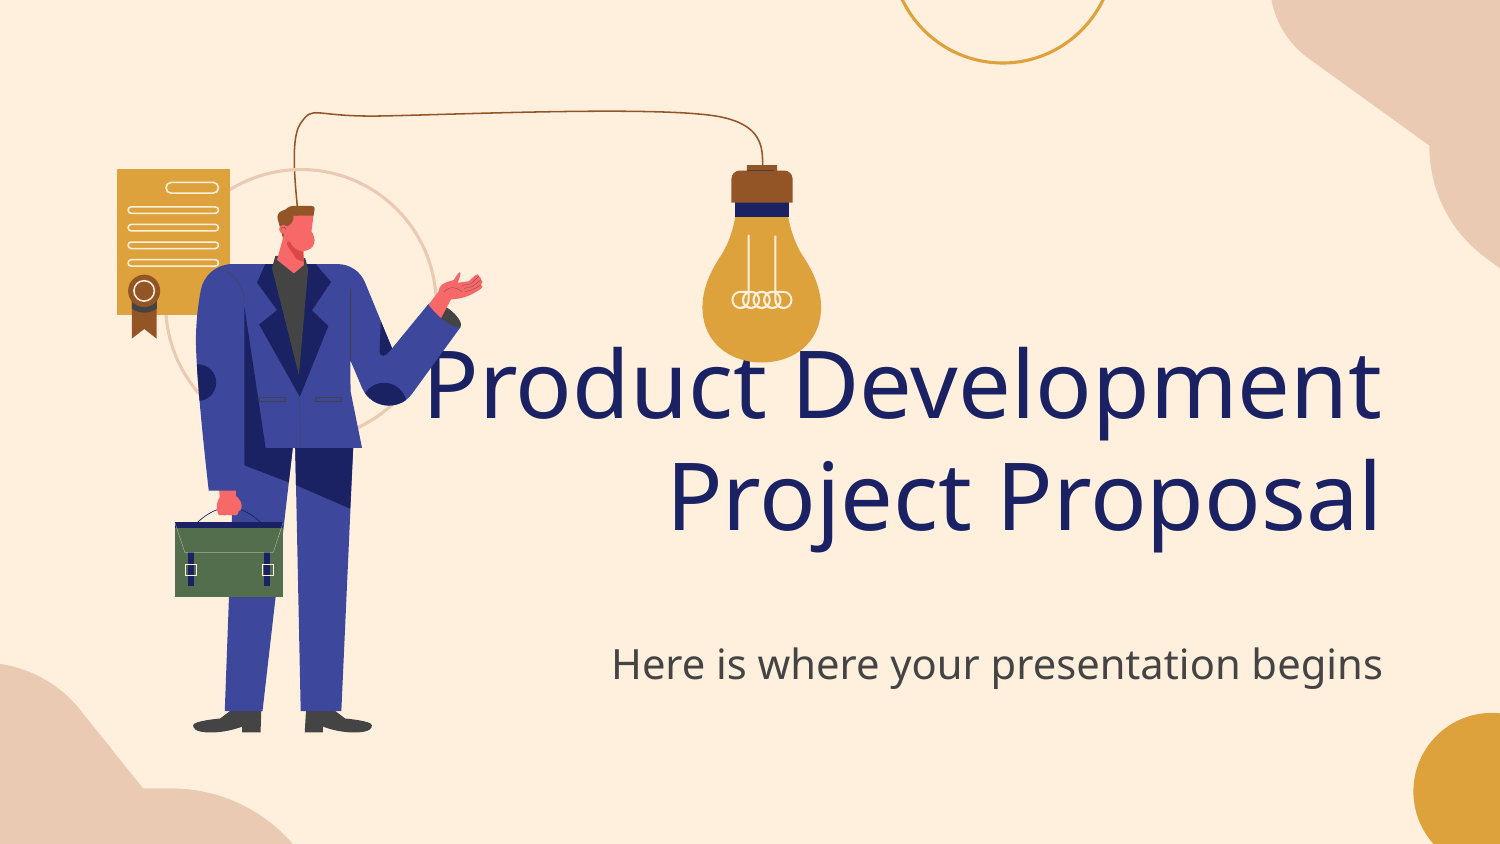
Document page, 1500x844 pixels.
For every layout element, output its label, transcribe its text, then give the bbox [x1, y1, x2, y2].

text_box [116, 168, 484, 733]
title Product Development Project Proposal [488, 262, 1399, 612]
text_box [293, 110, 825, 363]
subtitle Here is where your presentation begins [546, 629, 1399, 697]
